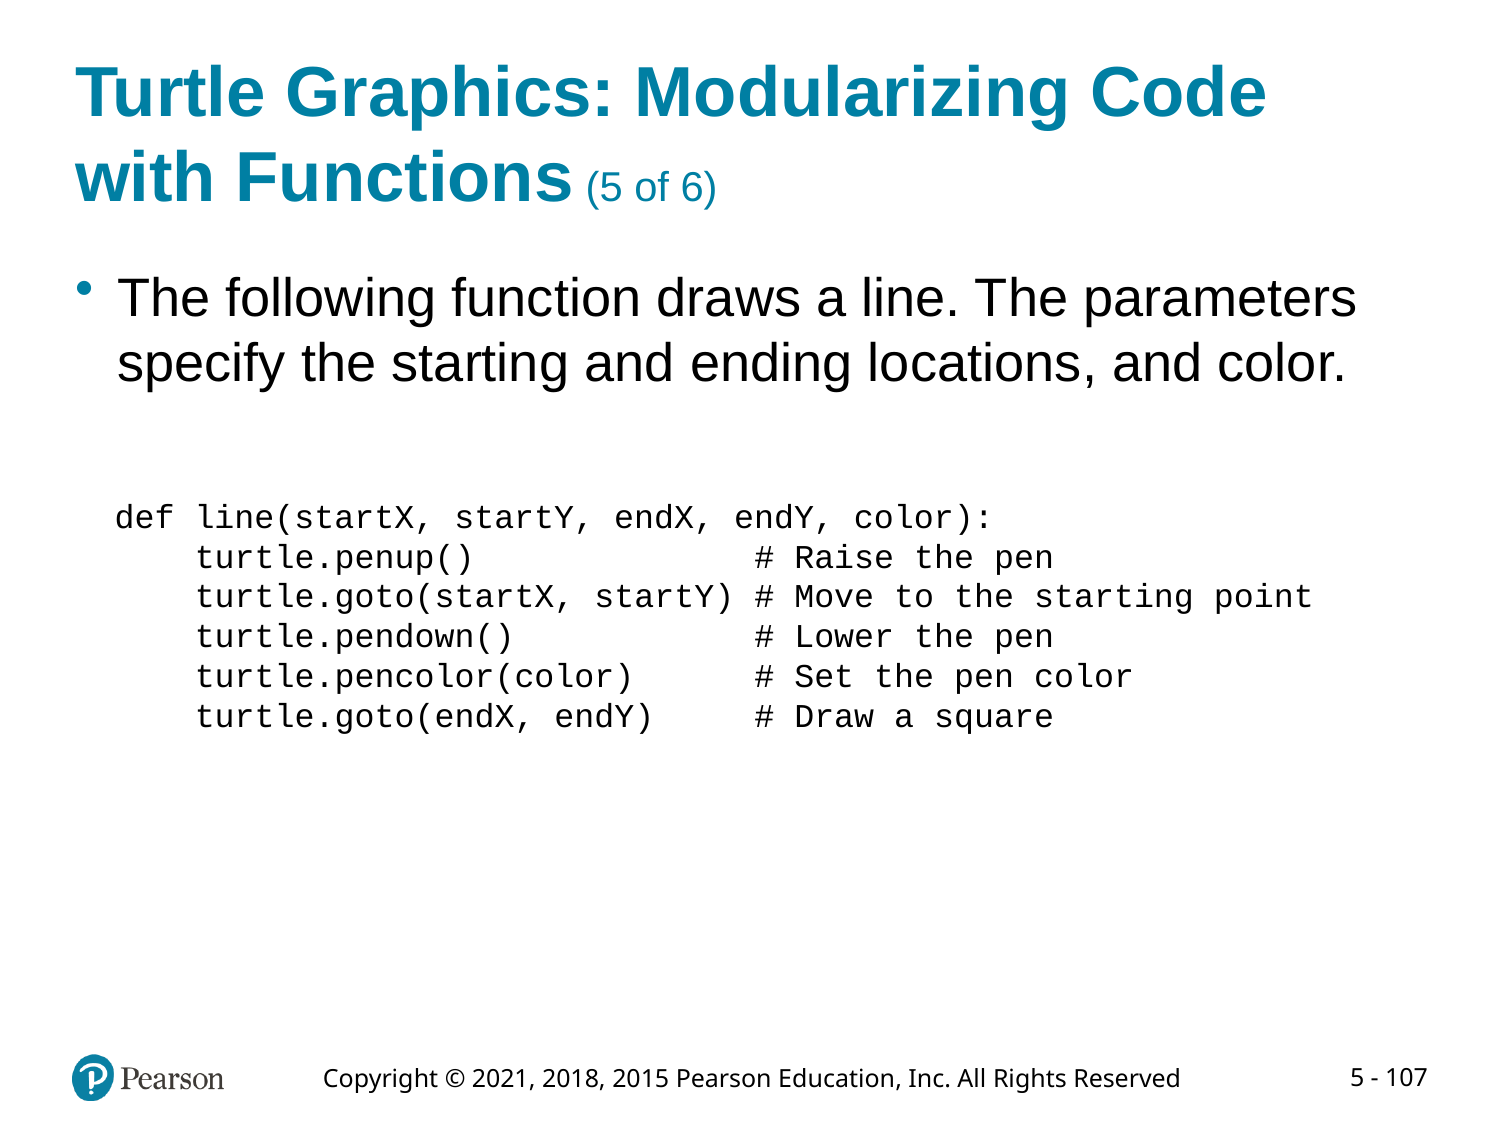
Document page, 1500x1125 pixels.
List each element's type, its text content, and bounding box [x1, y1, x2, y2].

list The following function draws a line. The parameters specify the starting and ending locations, and color. [75, 262, 1425, 1005]
picture [81, 1064, 107, 1089]
picture [72, 1054, 89, 1072]
picture [99, 1054, 224, 1101]
text_box def line(startX, startY, endX, endY, color): turtle.penup() # Raise the pen turtle.goto(startX, startY) # Move to the starting point turtle.pendown() # Lower the pen turtle.pencolor(color) # Set the pen color turtle.goto(endX, endY) # Draw a square [99, 487, 1375, 742]
picture [72, 1087, 83, 1101]
title Turtle Graphics: Modularizing Code with Functions (5 of 6) [75, 35, 1425, 216]
